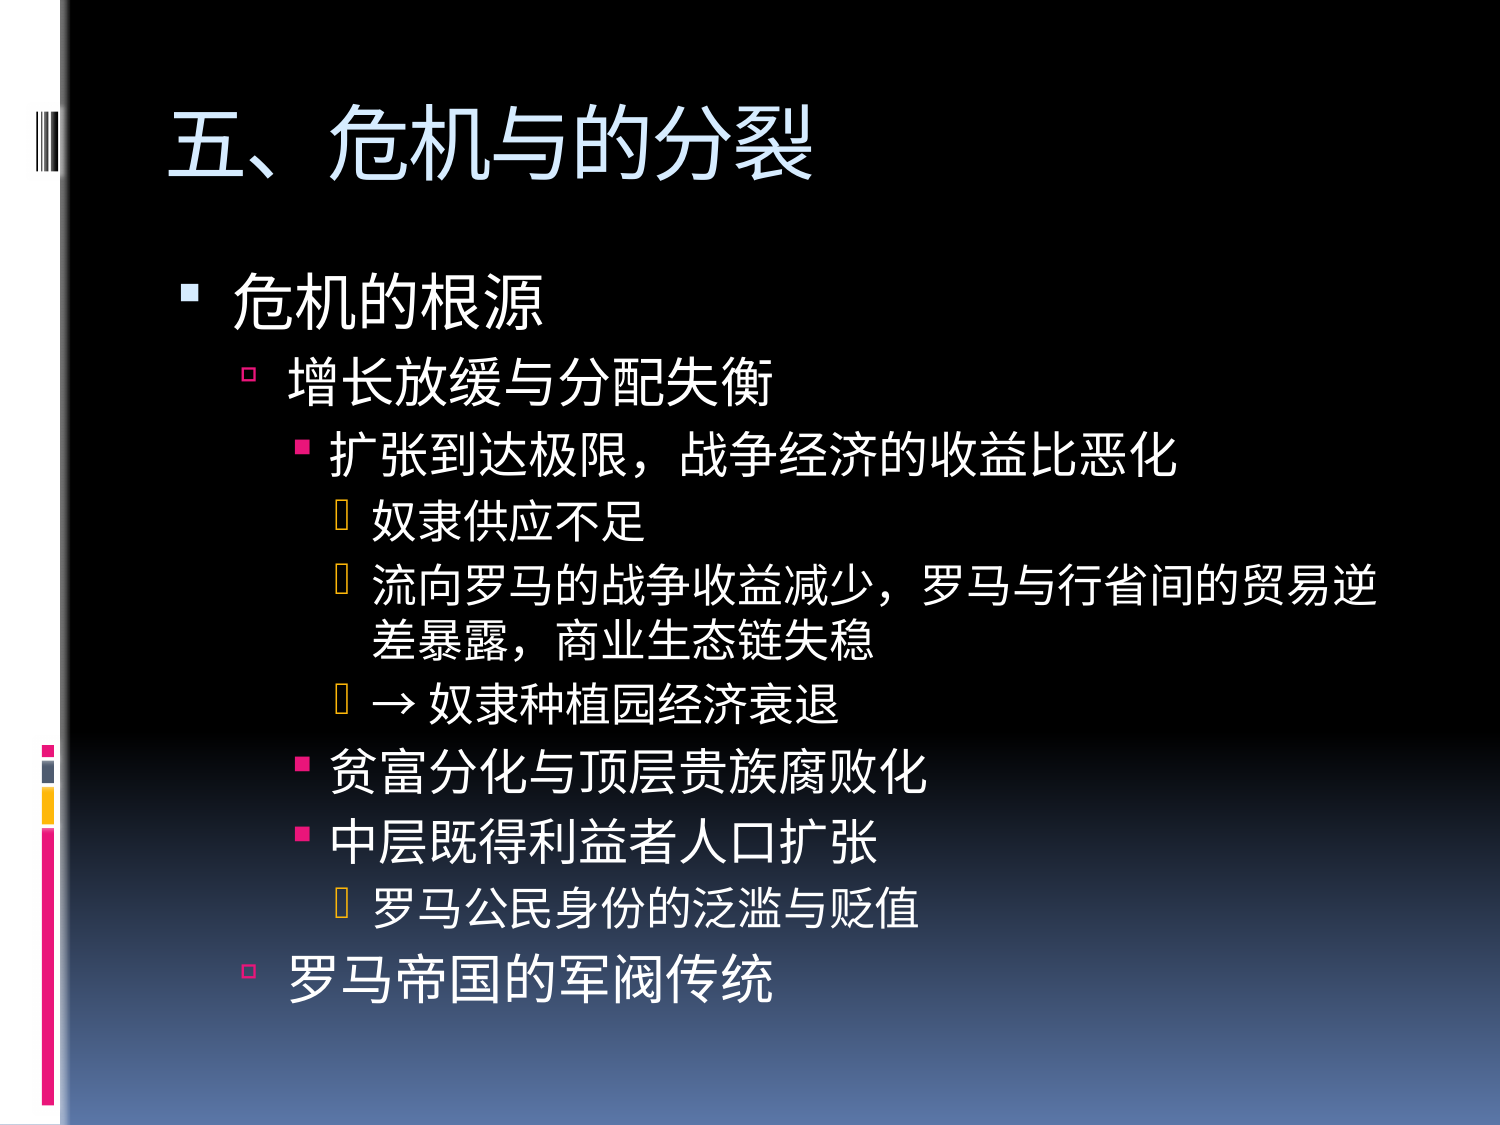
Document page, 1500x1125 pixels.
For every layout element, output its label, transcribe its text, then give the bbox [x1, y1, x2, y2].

title 五、危机与的分裂 [150, 83, 1425, 234]
list 危机的根源 增长放缓与分配失衡 扩张到达极限，战争经济的收益比恶化 奴隶供应不足 流向罗马的战争收益减少，罗马与行省间的贸易逆差暴露，商业生态链失稳 →奴隶种植园经济衰退 贫富分化与顶层贵族腐败化 中层既得利益者人口扩张 罗马公民身份的泛滥与贬值 罗马帝国的军阀传统 [150, 255, 1425, 1083]
